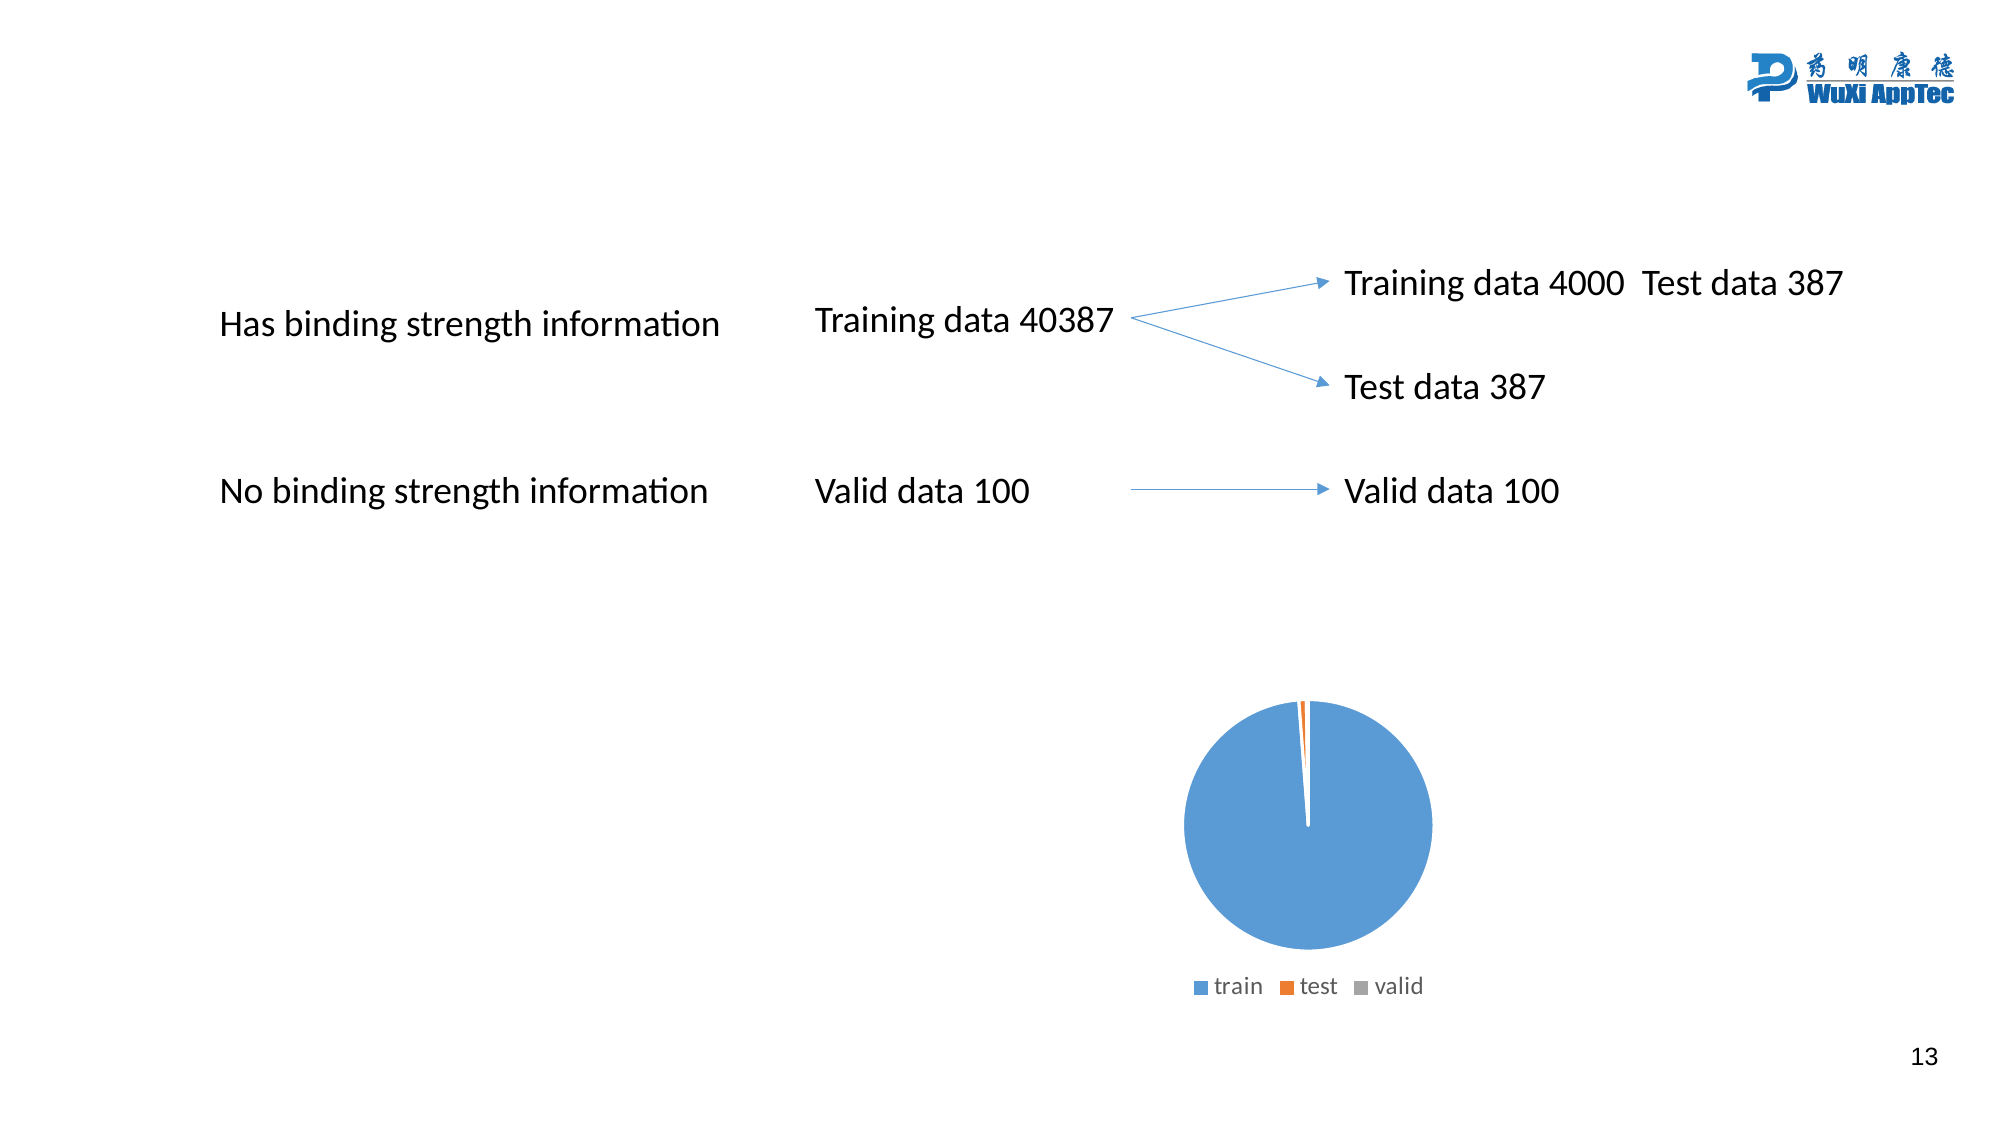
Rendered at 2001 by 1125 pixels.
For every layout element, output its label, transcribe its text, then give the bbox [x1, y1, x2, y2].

text_box Test data 387 [1329, 355, 1646, 415]
text_box Has binding strength information [204, 291, 737, 352]
chart [949, 613, 1667, 1007]
text_box Training data 40387 [799, 287, 1131, 348]
slide_number 13 [1503, 1032, 1954, 1093]
text_box Valid data 100 [799, 459, 1132, 519]
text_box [1131, 281, 1330, 318]
text_box No binding strength information [204, 459, 725, 519]
text_box Valid data 100 [1329, 459, 1646, 519]
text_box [1131, 318, 1330, 386]
picture [1747, 51, 1954, 105]
text_box Training data 4000 Test data 387 [1329, 250, 1903, 311]
